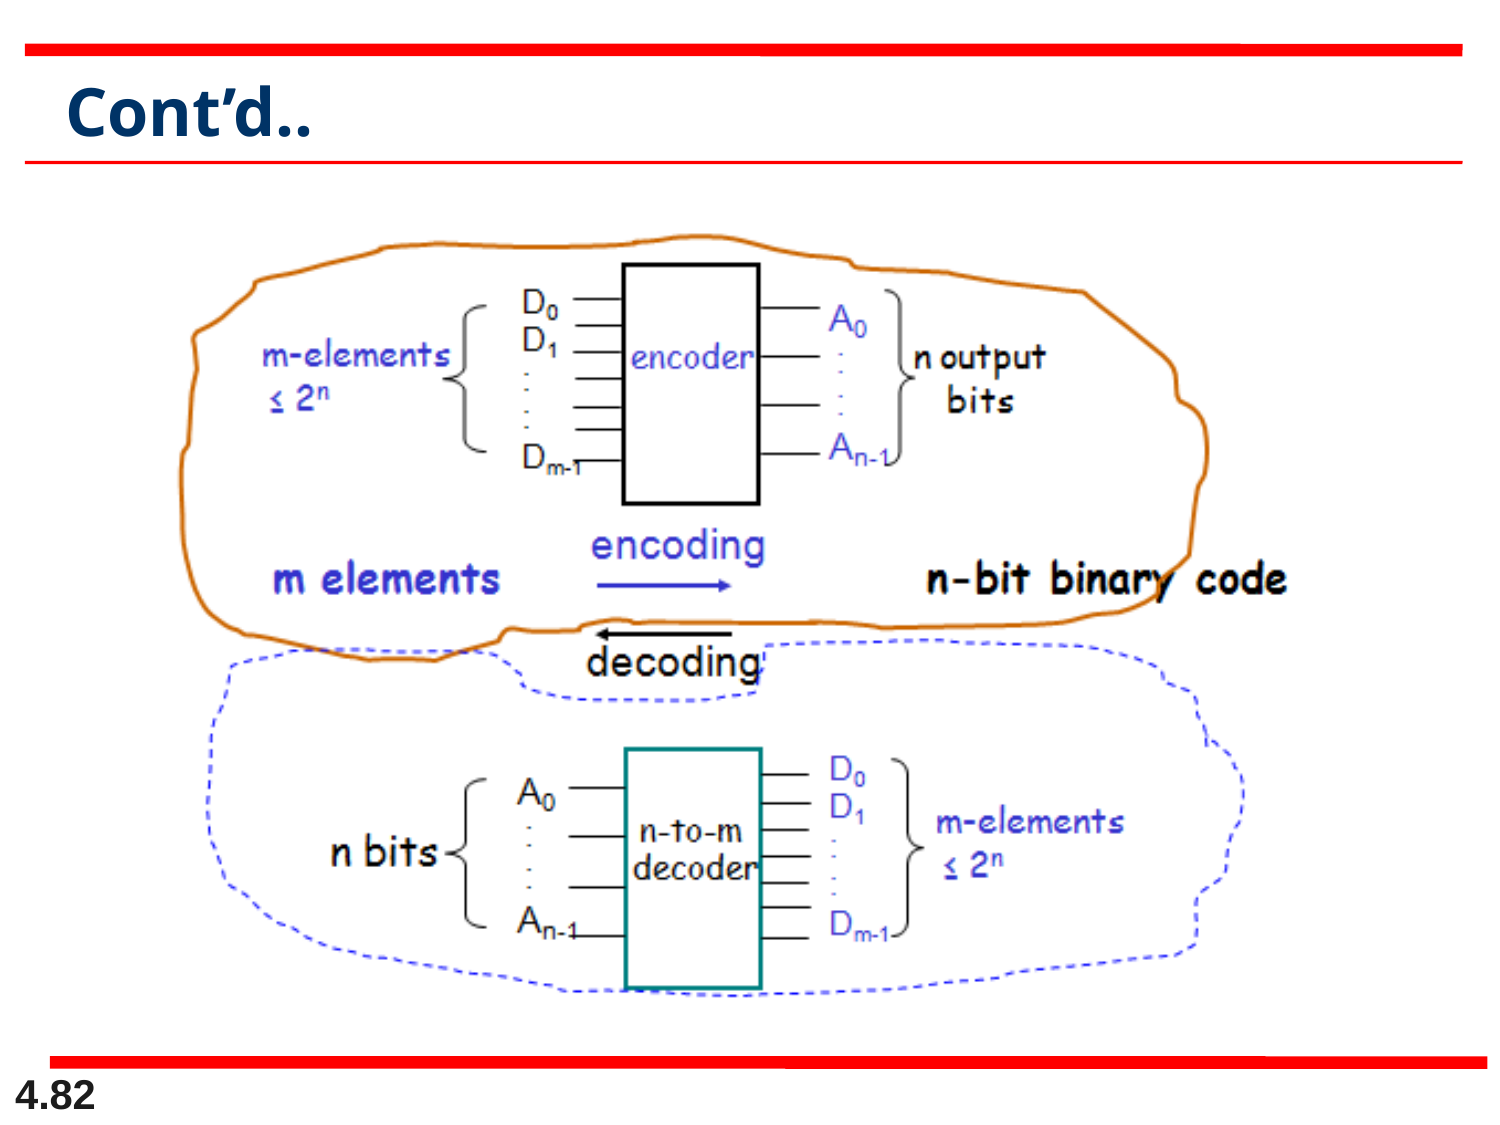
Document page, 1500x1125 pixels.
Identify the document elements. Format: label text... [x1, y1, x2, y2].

text_box Cont’d.. [50, 62, 1363, 158]
picture [116, 199, 1338, 1013]
text_box 4.82 [0, 1049, 313, 1125]
